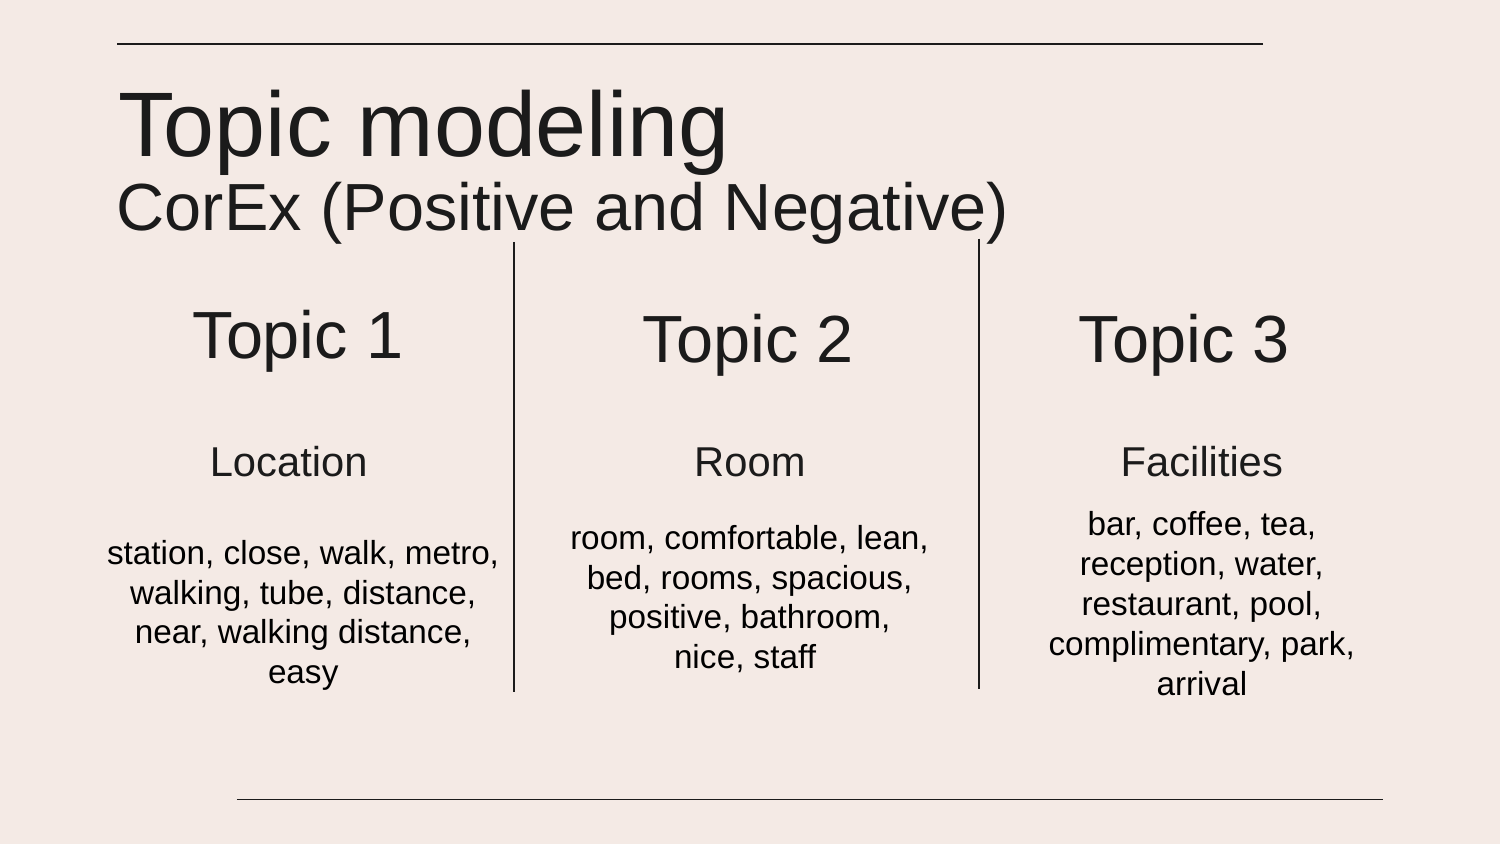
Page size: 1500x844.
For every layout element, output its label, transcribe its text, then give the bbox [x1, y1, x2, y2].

text_box Topic 3 [1004, 245, 1365, 426]
title Topic modeling [118, 64, 1382, 140]
subtitle Facilities [1022, 421, 1382, 497]
text_box CorEx (Positive and Negative) [116, 163, 1381, 239]
subtitle bar, coffee, tea, reception, water, restaurant, pool, complimentary, park, arrival [1022, 497, 1382, 708]
title Topic 1 [118, 241, 478, 421]
text_box Topic 2 [568, 245, 929, 426]
subtitle station, close, walk, metro, walking, tube, distance, near, walking distance, easy [97, 497, 510, 725]
subtitle room, comfortable, lean, bed, rooms, spacious, positive, bathroom, nice, staff [570, 497, 930, 695]
subtitle Location [68, 421, 509, 497]
subtitle Room [570, 421, 930, 497]
